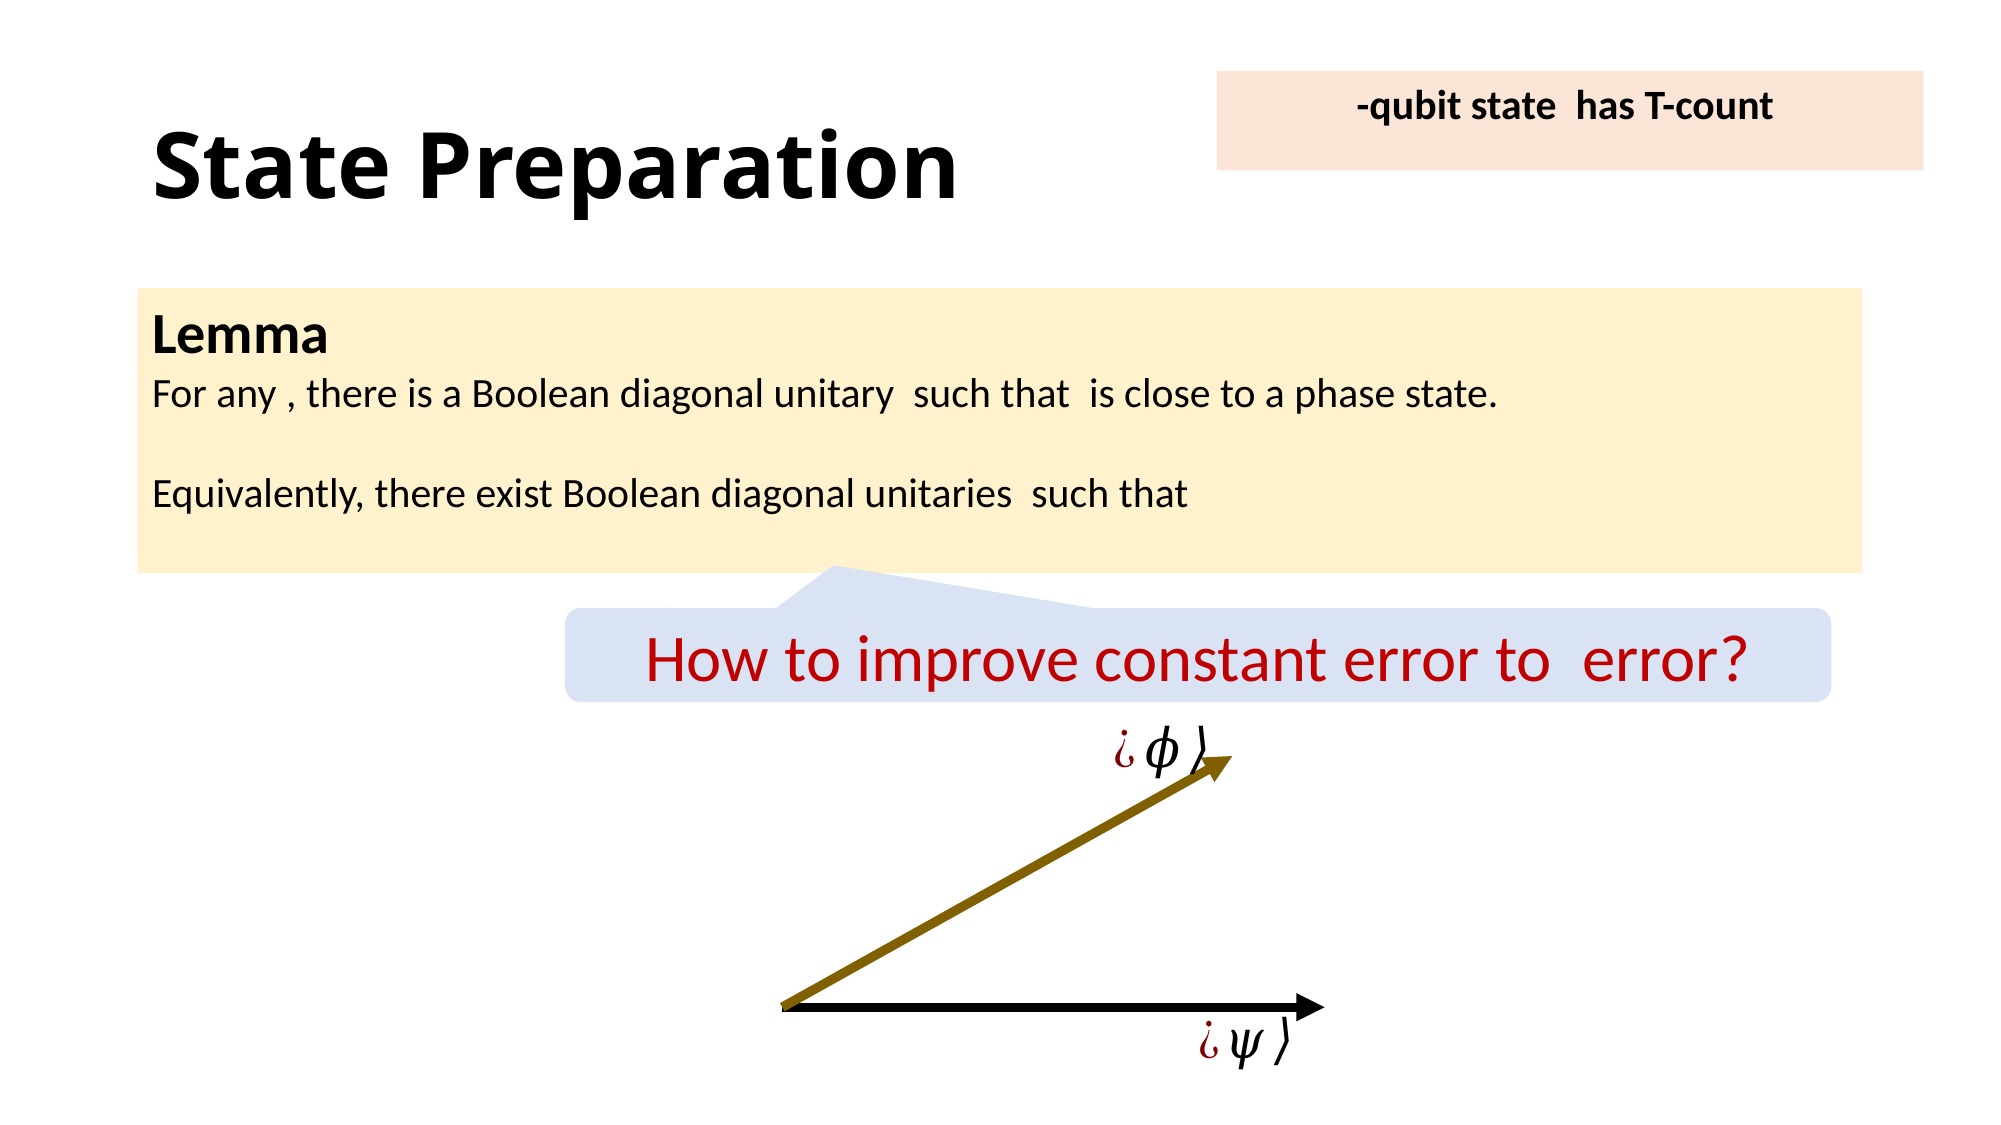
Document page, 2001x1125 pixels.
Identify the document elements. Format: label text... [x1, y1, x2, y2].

title State Preparation [137, 59, 1863, 278]
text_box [782, 756, 1233, 1008]
